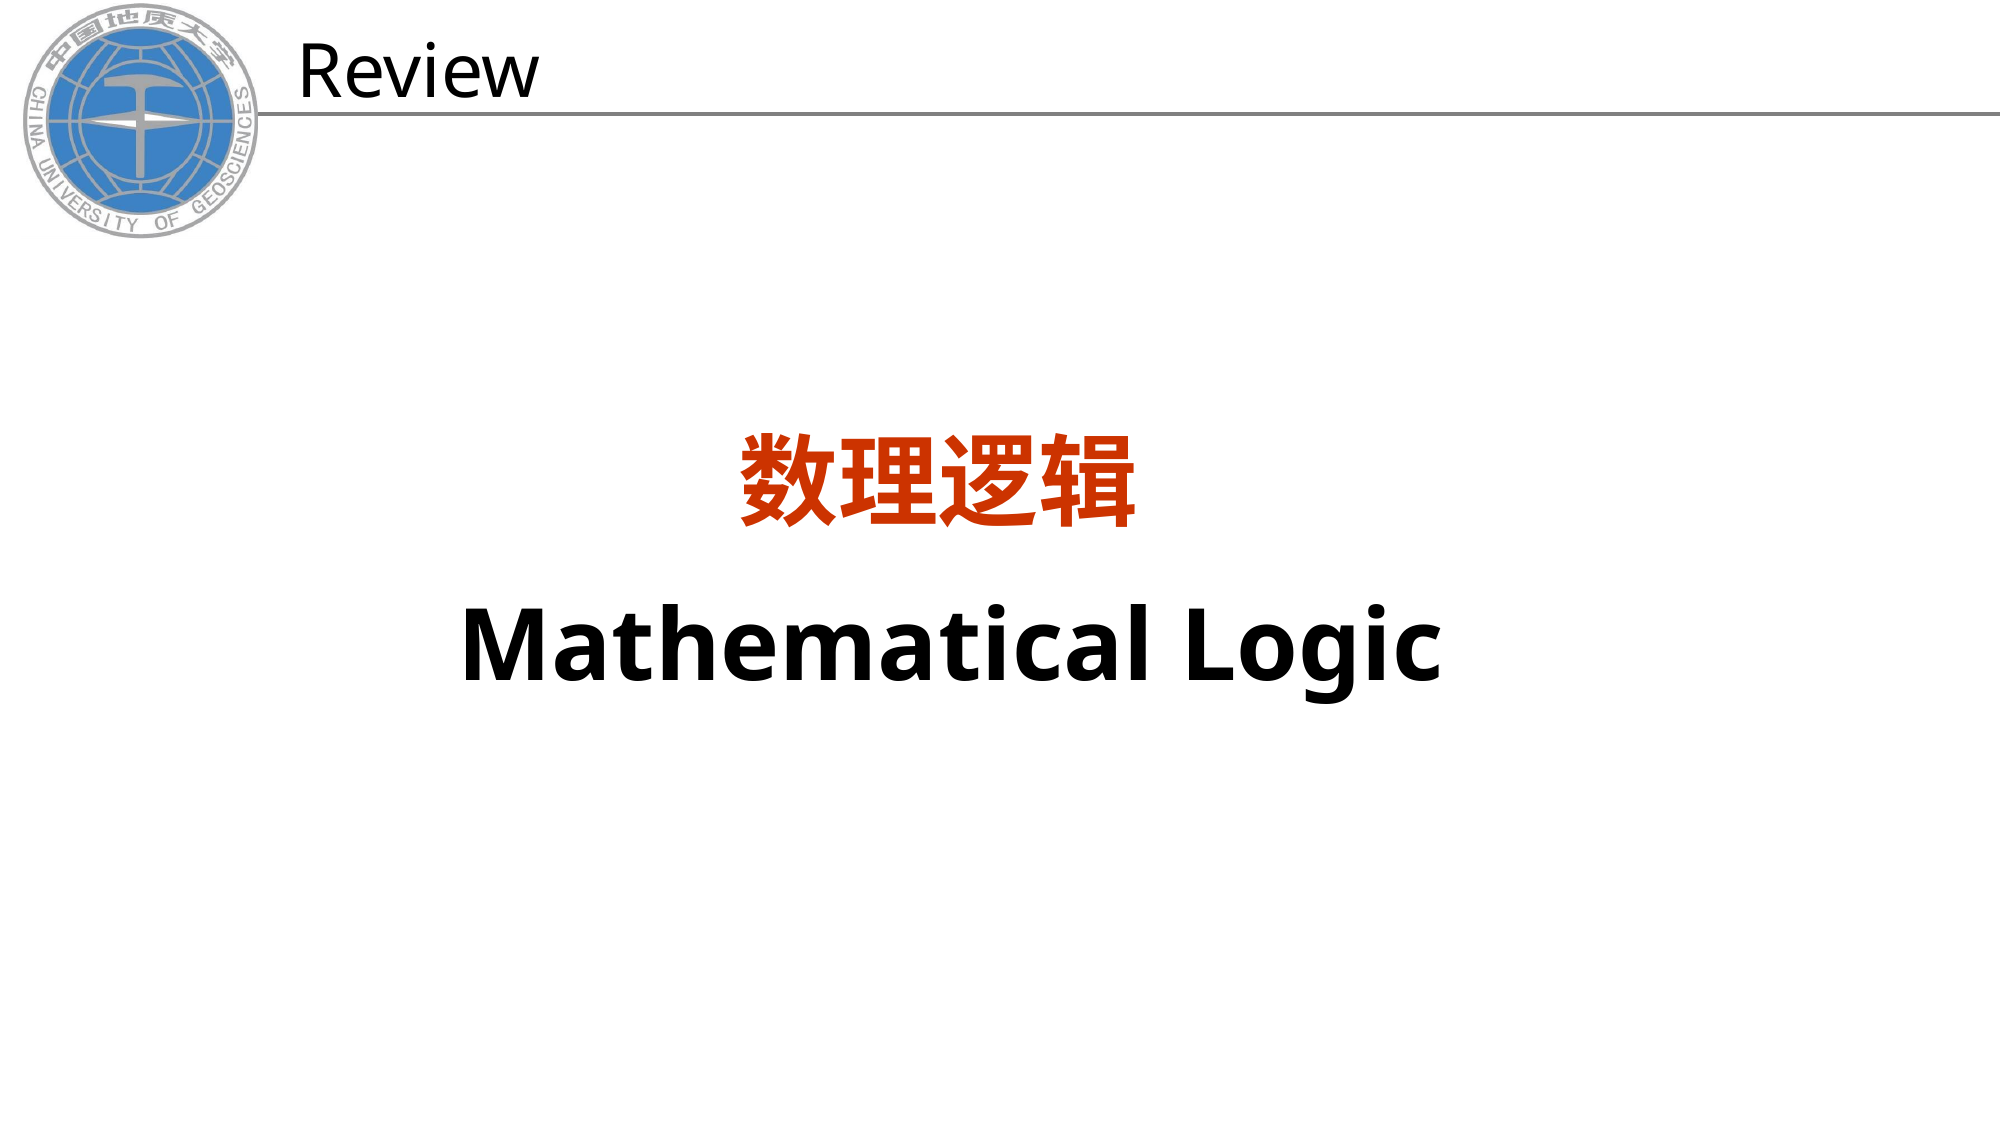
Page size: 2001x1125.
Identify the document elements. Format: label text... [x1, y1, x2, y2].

text_box 数理逻辑 Mathematical Logic [225, 526, 1651, 713]
text_box Review [281, 15, 1575, 210]
picture [21, 3, 258, 239]
